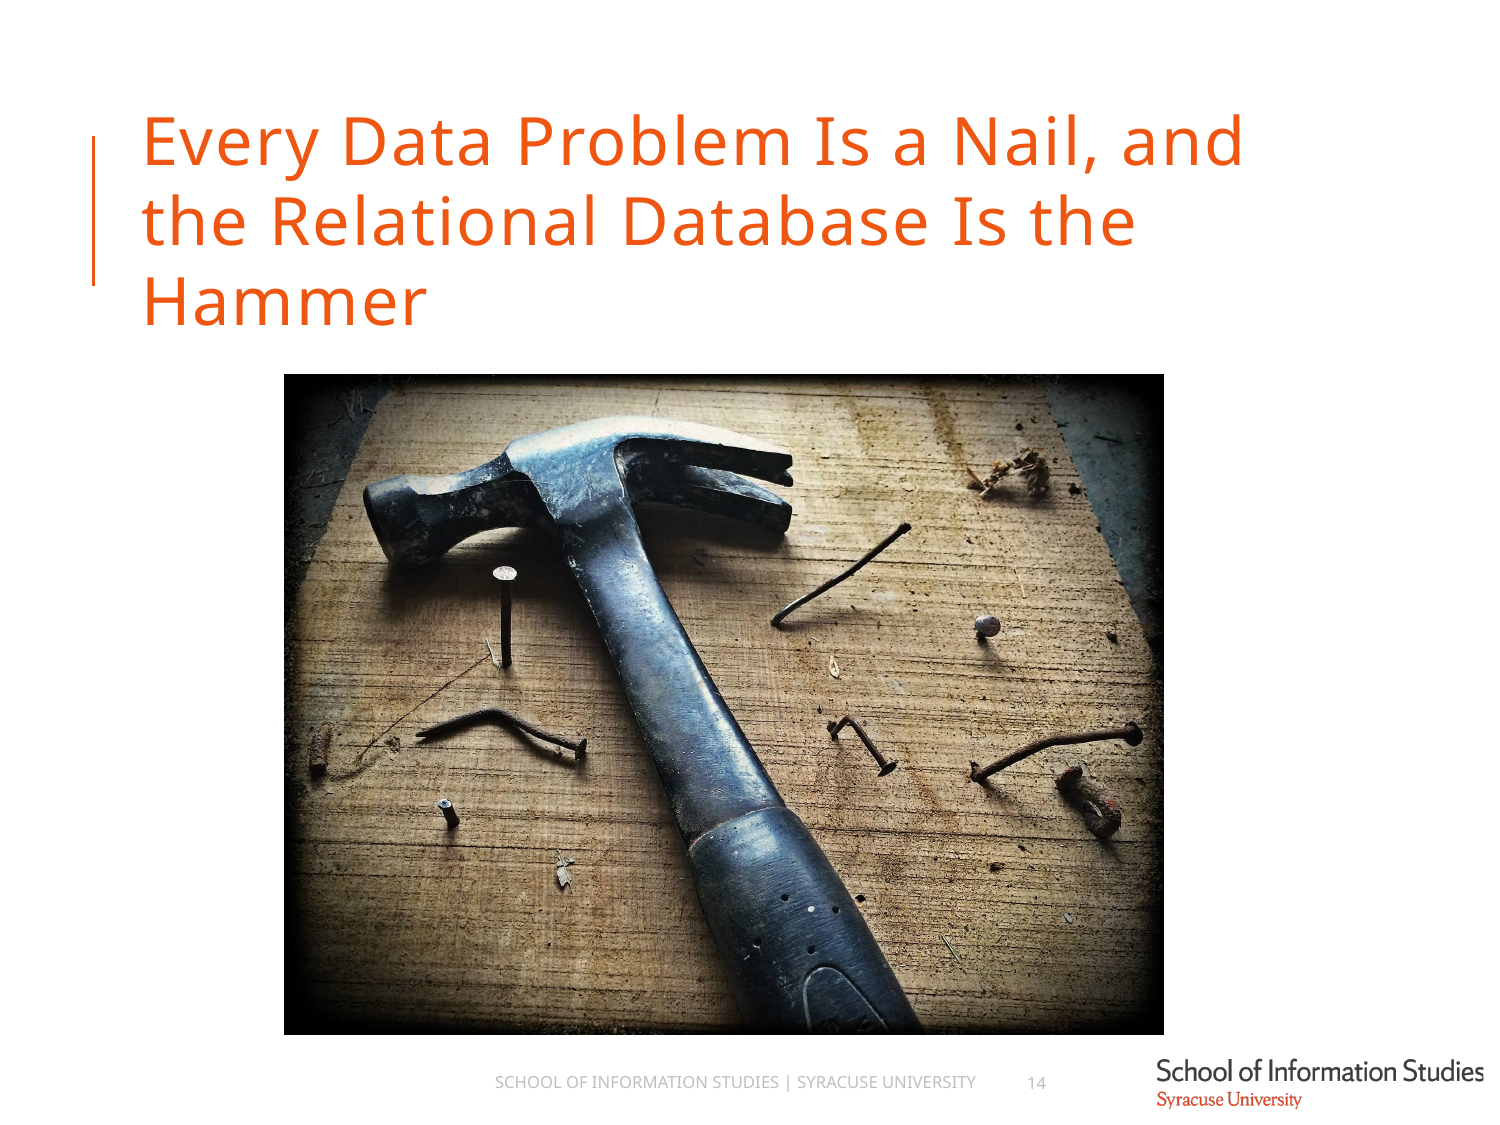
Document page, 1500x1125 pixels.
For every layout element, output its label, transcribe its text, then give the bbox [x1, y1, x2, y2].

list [283, 374, 1165, 1036]
title Every Data Problem Is a Nail, and the Relational Database Is the Hammer [126, 96, 1322, 342]
slide_number 14 [1012, 1061, 1149, 1107]
footer School of Information Studies | Syracuse University [283, 1061, 993, 1106]
